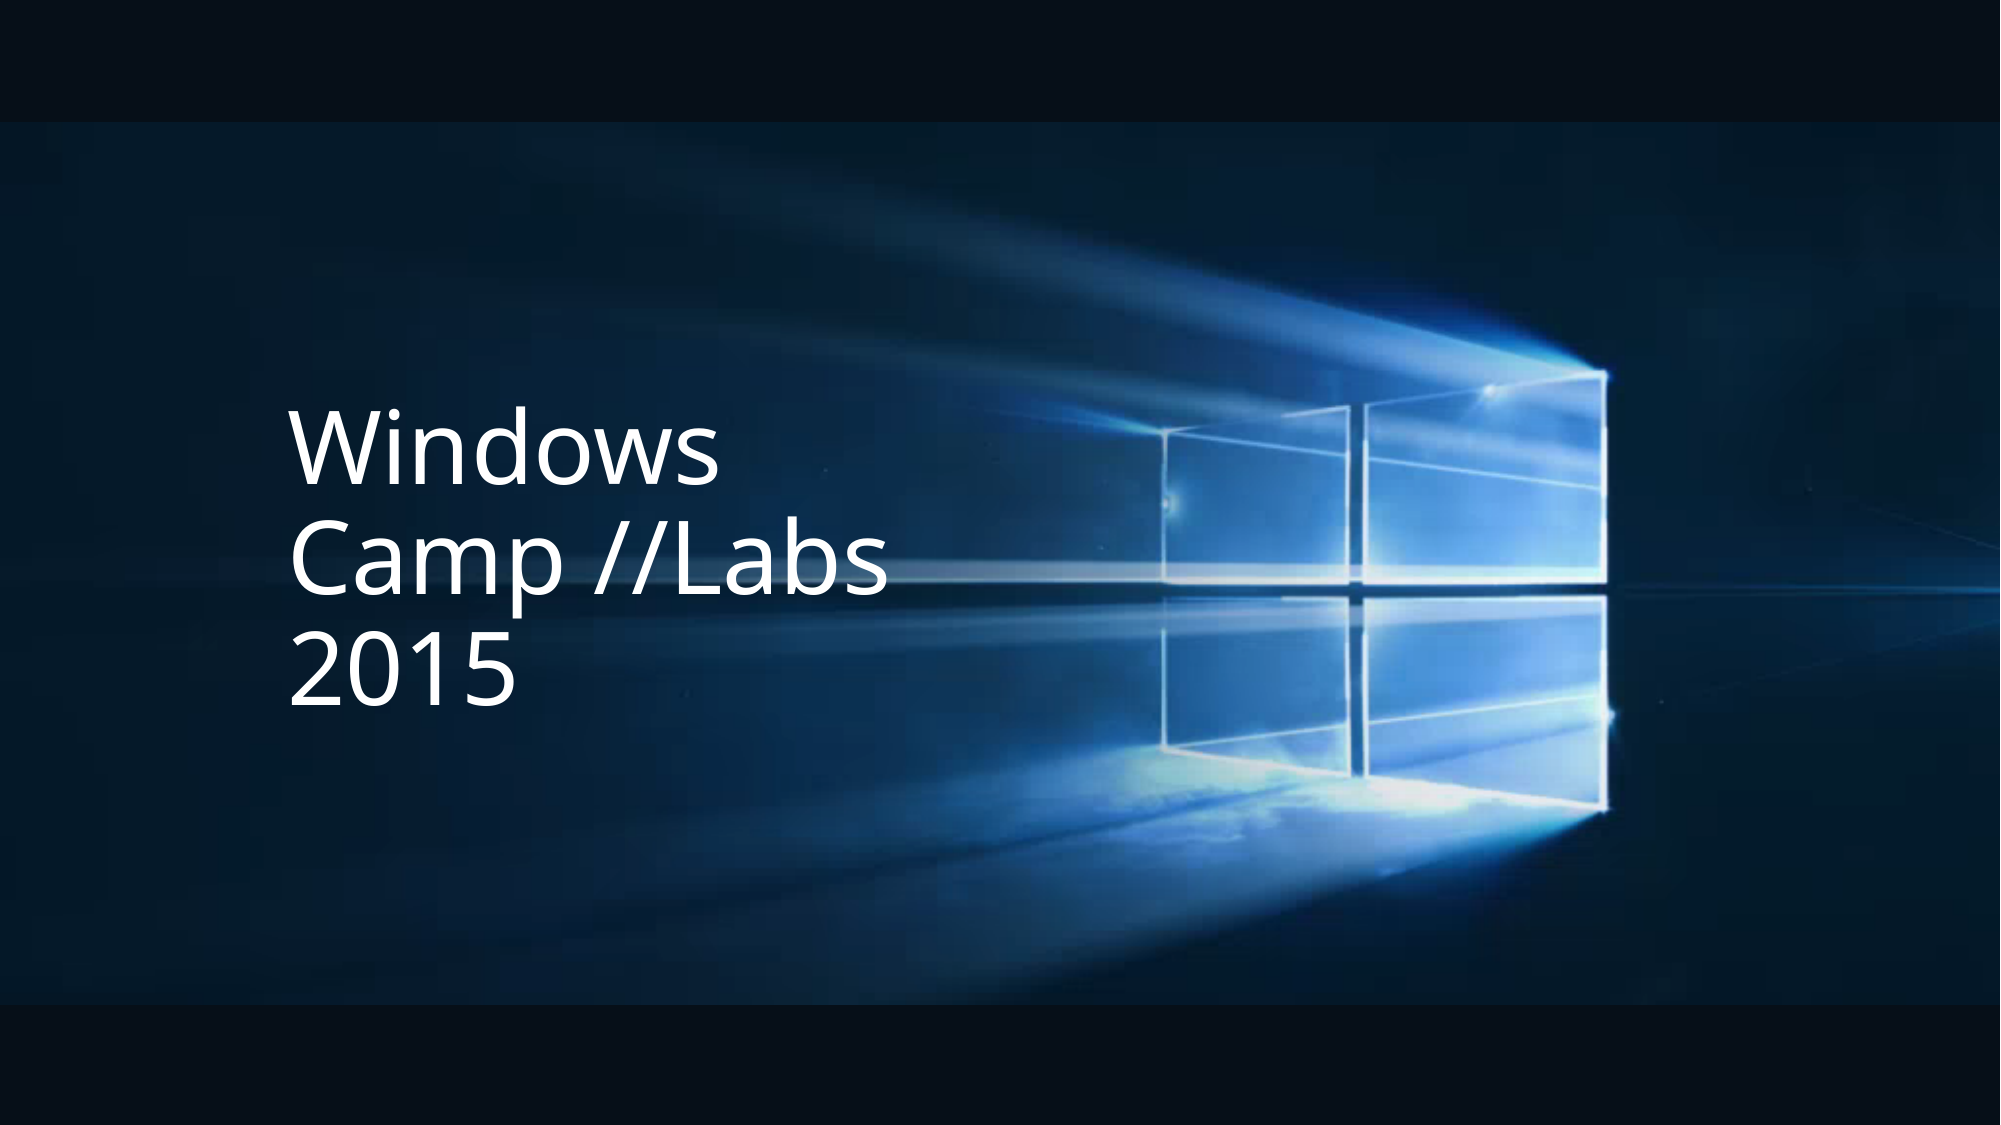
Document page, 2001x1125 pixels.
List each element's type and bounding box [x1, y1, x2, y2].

text_box [0, 121, 2000, 1006]
